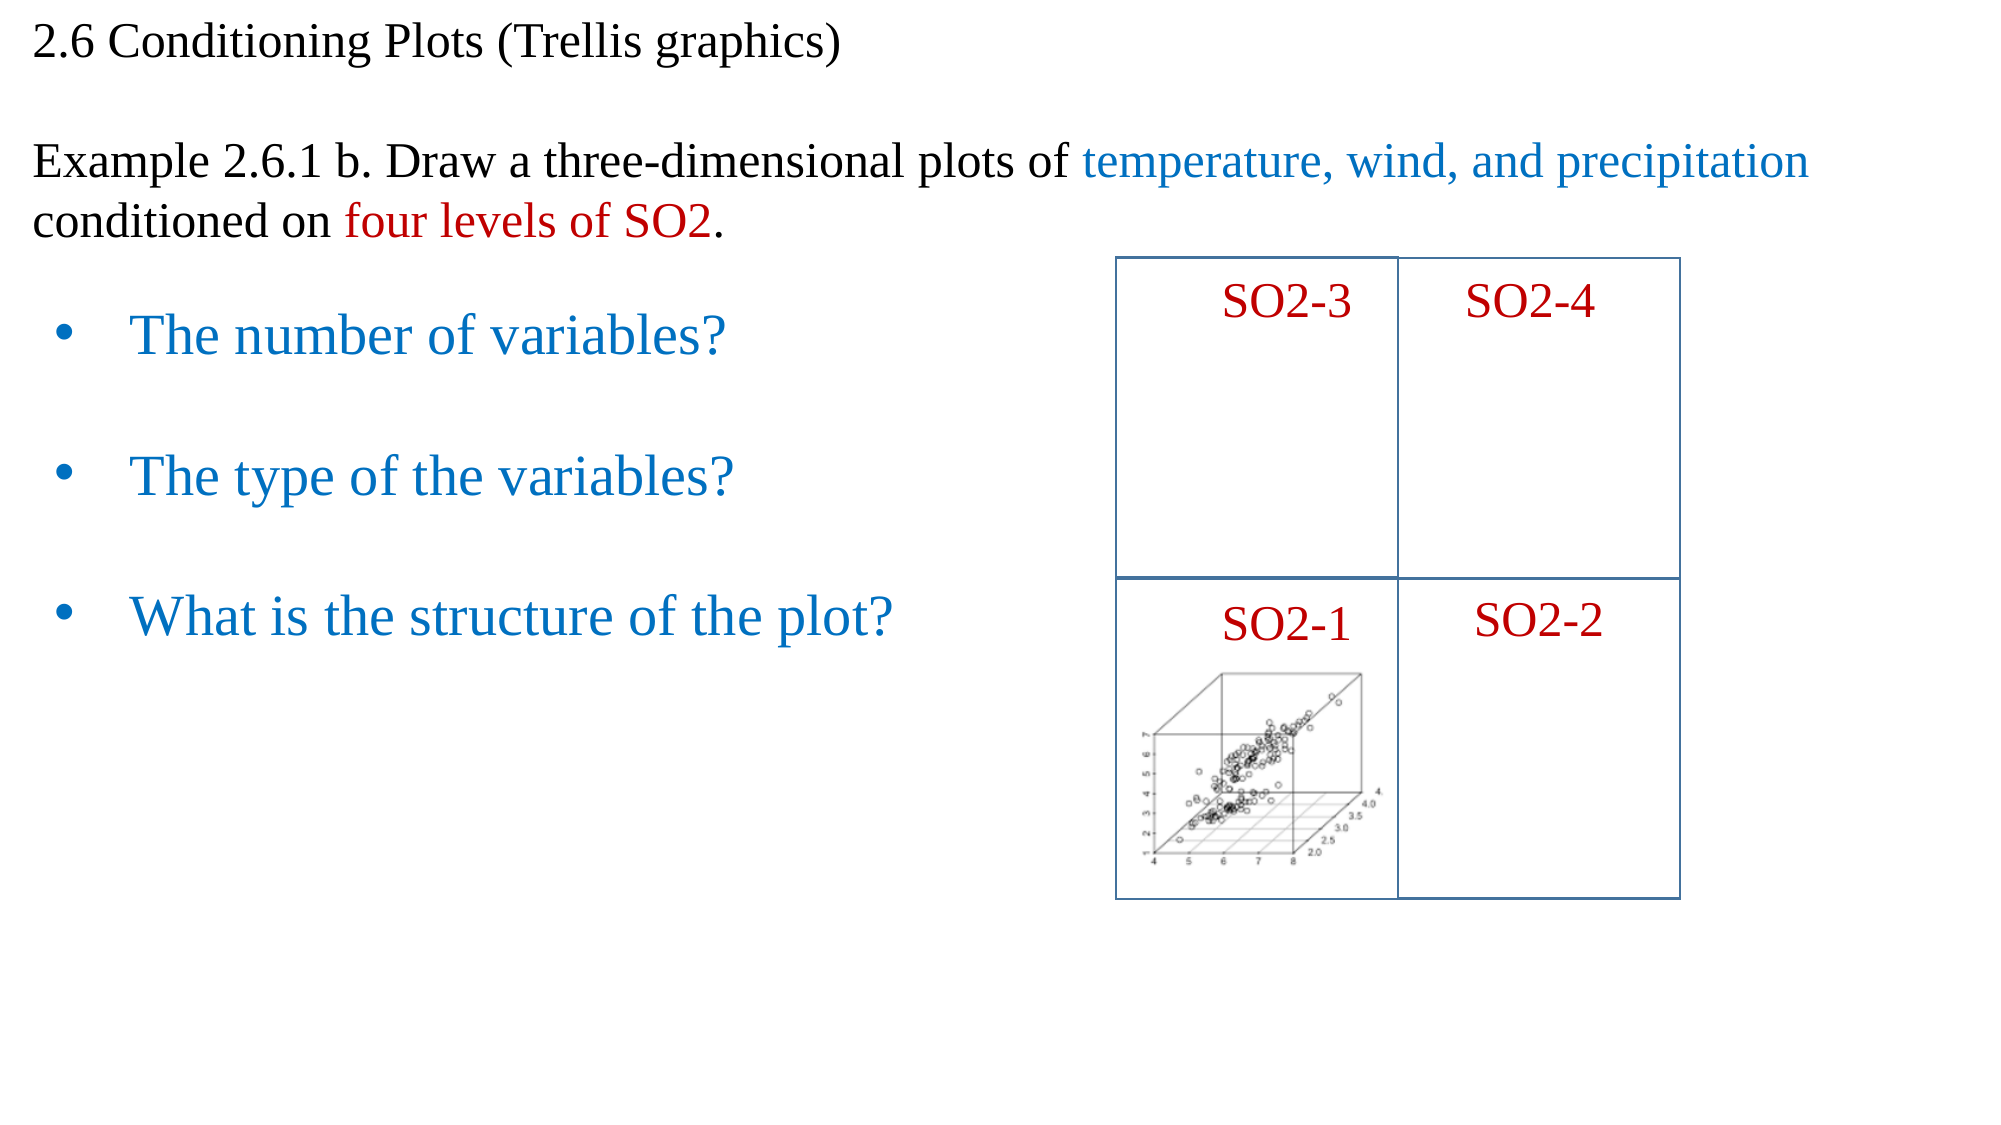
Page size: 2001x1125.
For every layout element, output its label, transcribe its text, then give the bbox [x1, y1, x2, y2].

text_box 2.6 Conditioning Plots (Trellis graphics) Example 2.6.1 b. Draw a three-dimensional plots of temperature, wind, and precipitation conditioned on four levels of SO2. [17, 0, 2000, 255]
text_box [1115, 578, 1397, 900]
text_box [1397, 257, 1681, 578]
text_box The number of variables? The type of the variables? What is the structure of the plot? [40, 289, 984, 724]
text_box SO2-3 [1206, 259, 1368, 335]
text_box [1397, 578, 1681, 900]
text_box SO2-2 [1459, 579, 1620, 655]
text_box SO2-1 [1206, 583, 1368, 659]
text_box [1115, 256, 1399, 578]
picture [1129, 663, 1385, 869]
text_box SO2-4 [1450, 259, 1611, 335]
